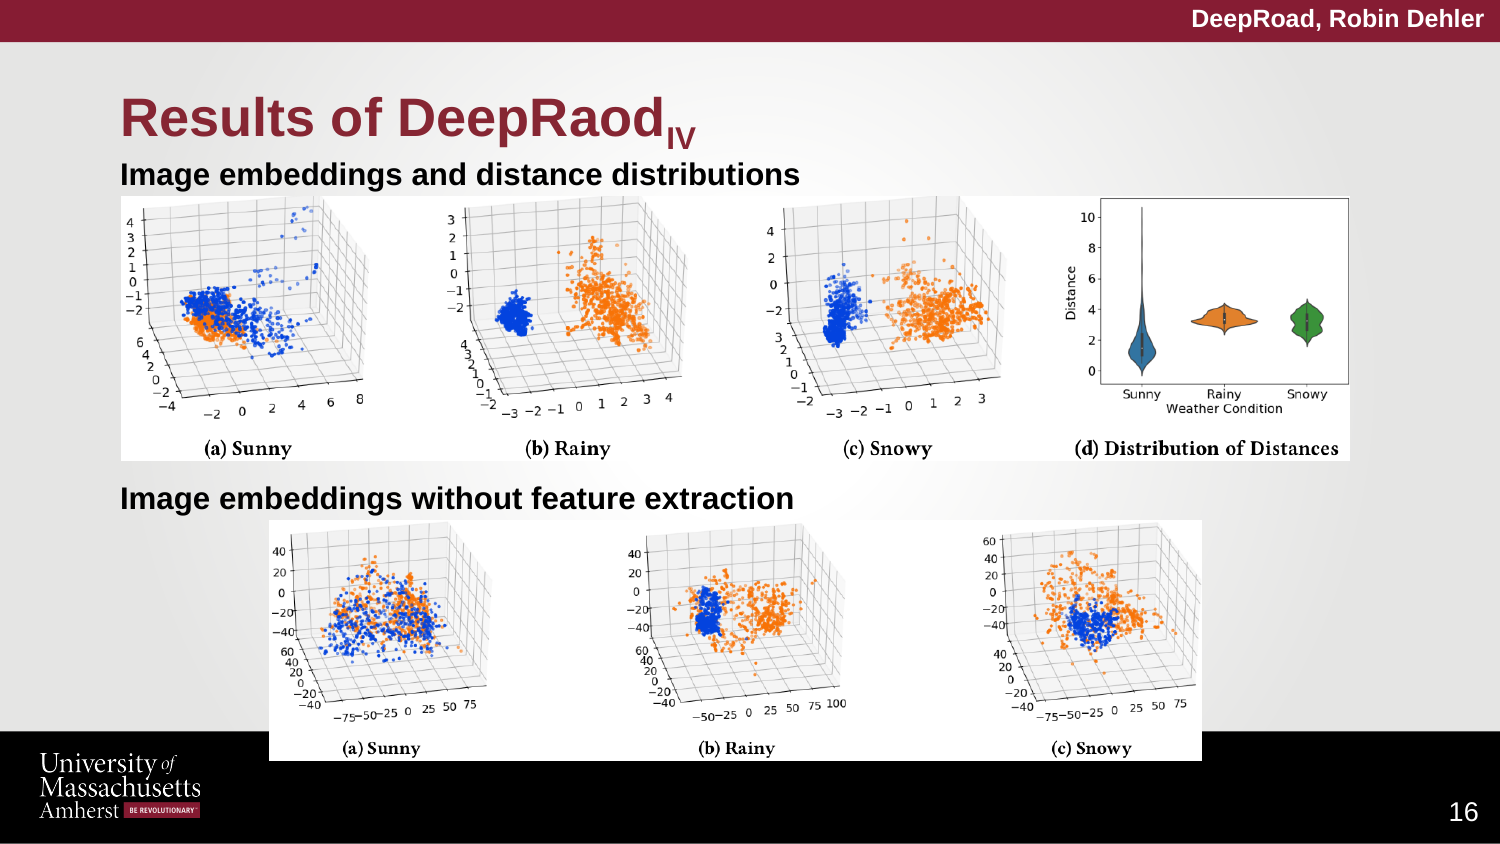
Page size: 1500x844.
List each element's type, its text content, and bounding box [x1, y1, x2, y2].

picture [39, 753, 200, 818]
picture [121, 196, 1350, 461]
slide_number ‹#› [1403, 779, 1494, 844]
picture [269, 520, 1202, 762]
text_box DeepRoad, Robin Dehler [1152, 0, 1500, 48]
list Image embeddings and distance distributions [75, 162, 1425, 197]
title Results of DeepRaodIV [75, 77, 1425, 162]
list Image embeddings without feature extraction [75, 478, 1425, 521]
